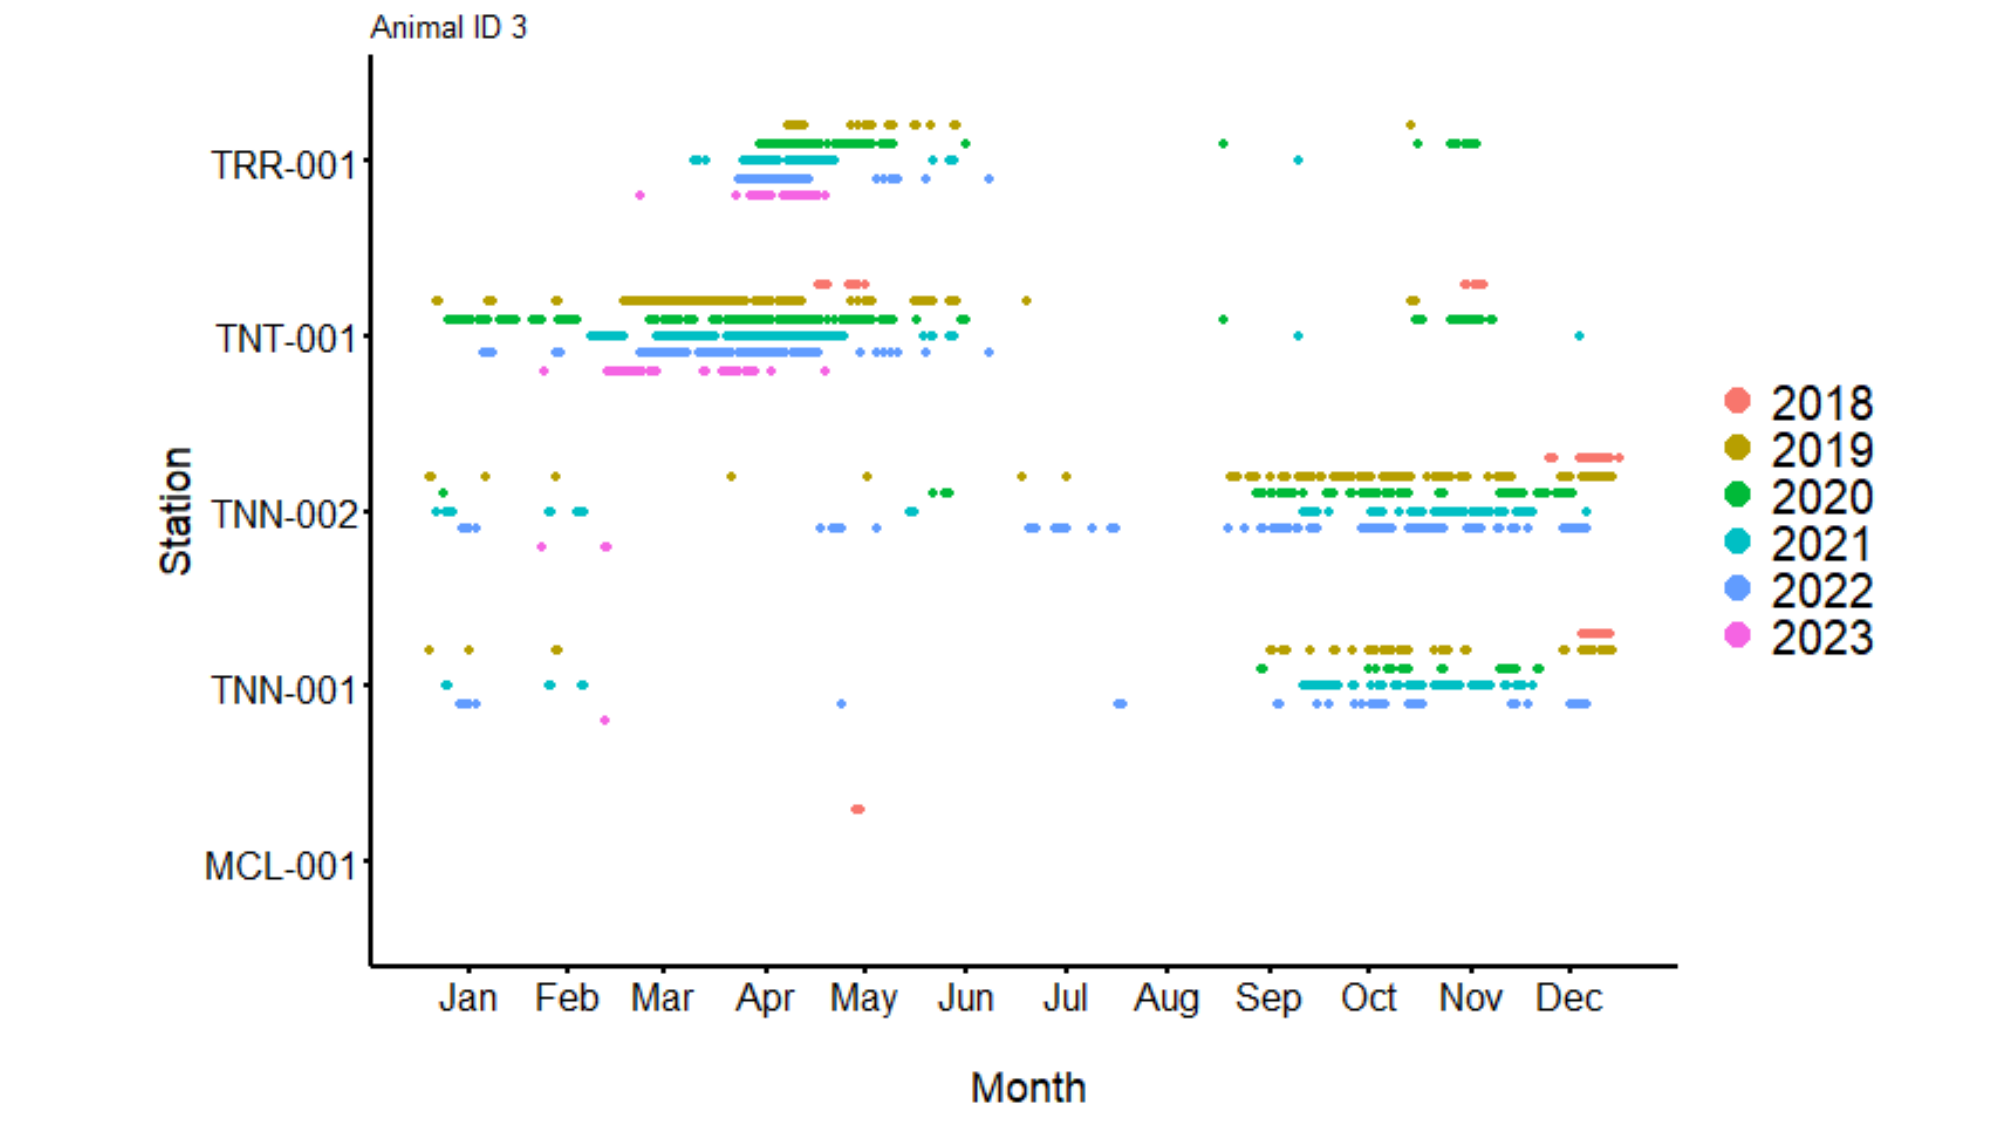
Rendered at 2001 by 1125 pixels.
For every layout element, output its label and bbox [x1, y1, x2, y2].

list [144, 0, 1901, 1124]
